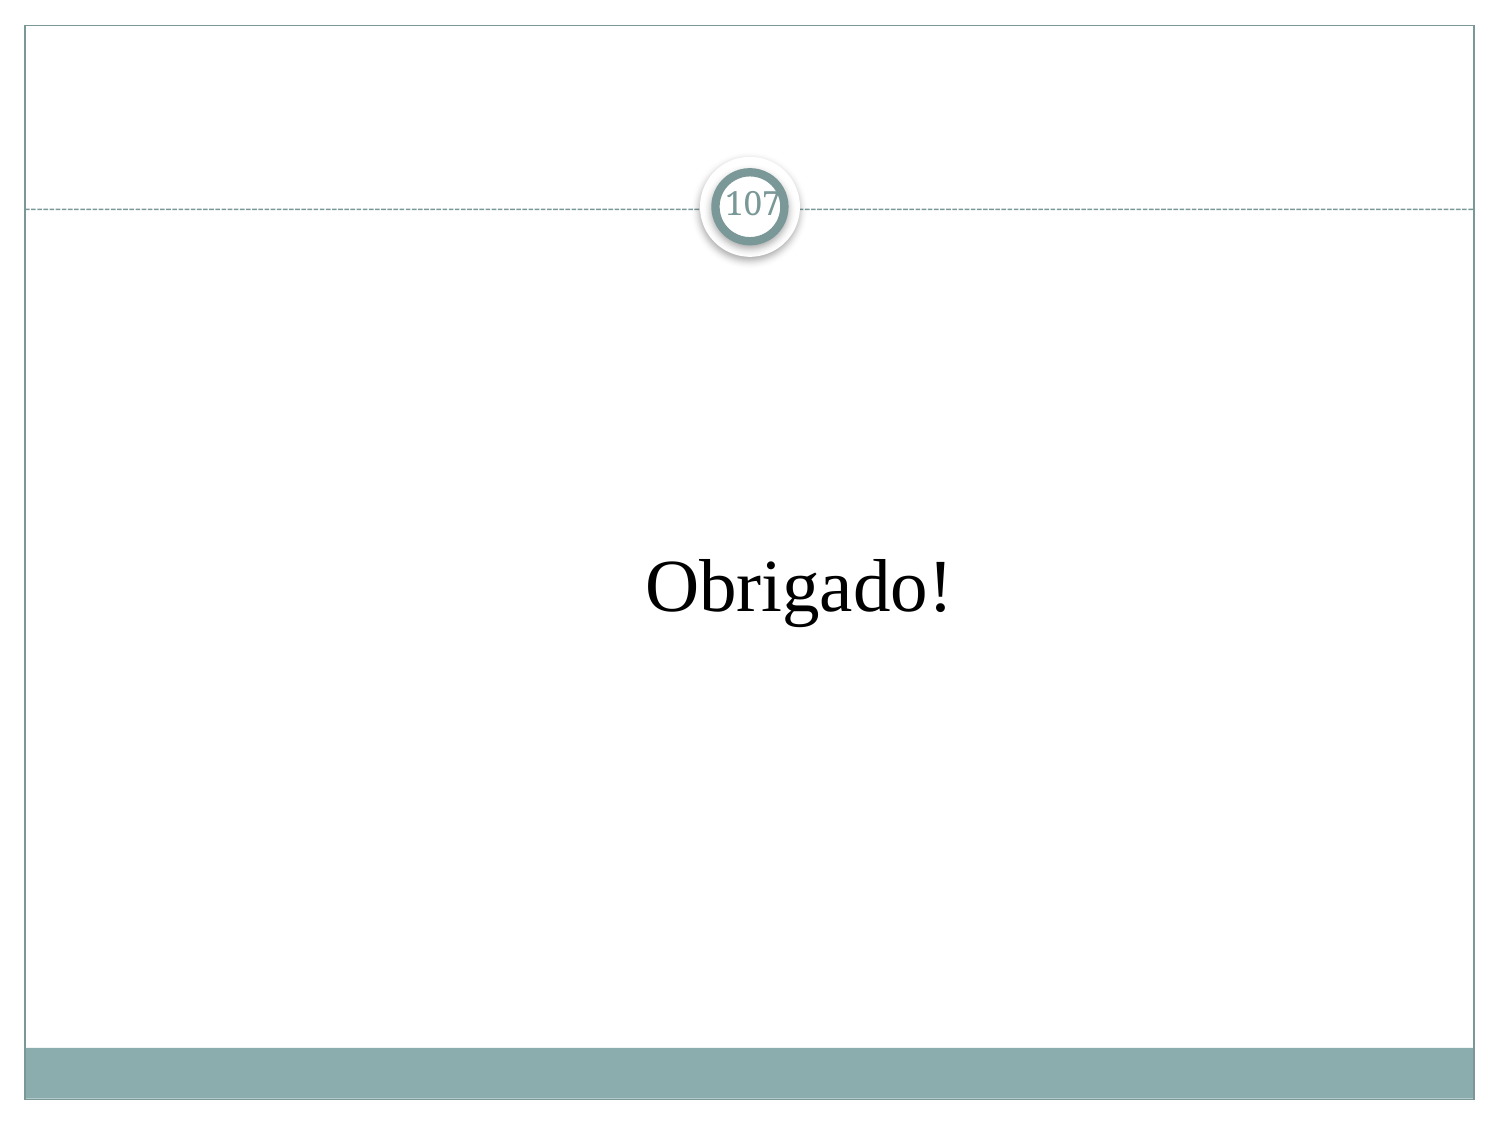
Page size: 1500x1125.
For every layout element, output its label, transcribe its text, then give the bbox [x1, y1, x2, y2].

list Obrigado! [630, 529, 997, 636]
slide_number 107 [715, 168, 791, 241]
